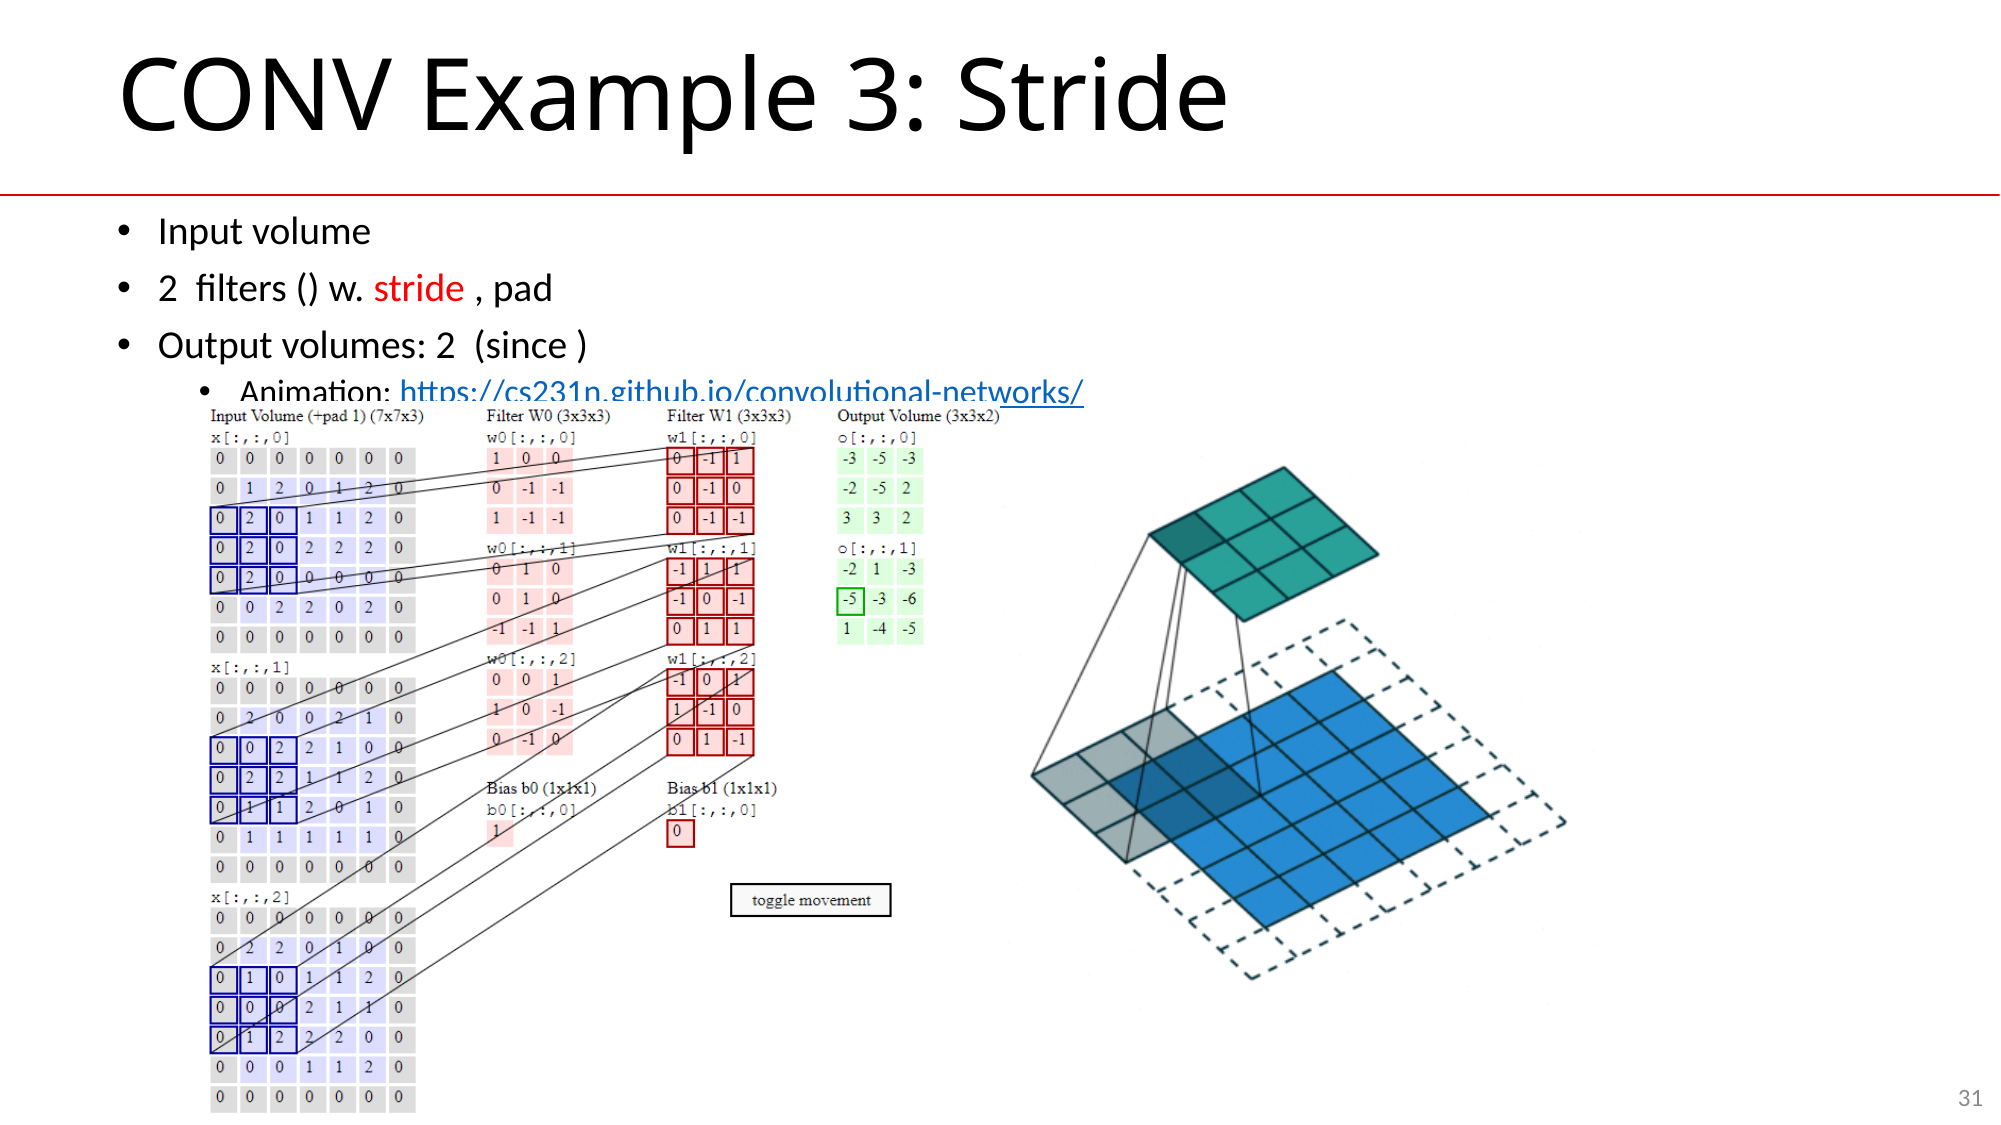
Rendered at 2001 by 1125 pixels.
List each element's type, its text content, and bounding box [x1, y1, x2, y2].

slide_number 31 [1548, 1066, 1999, 1125]
picture [200, 401, 1599, 1115]
